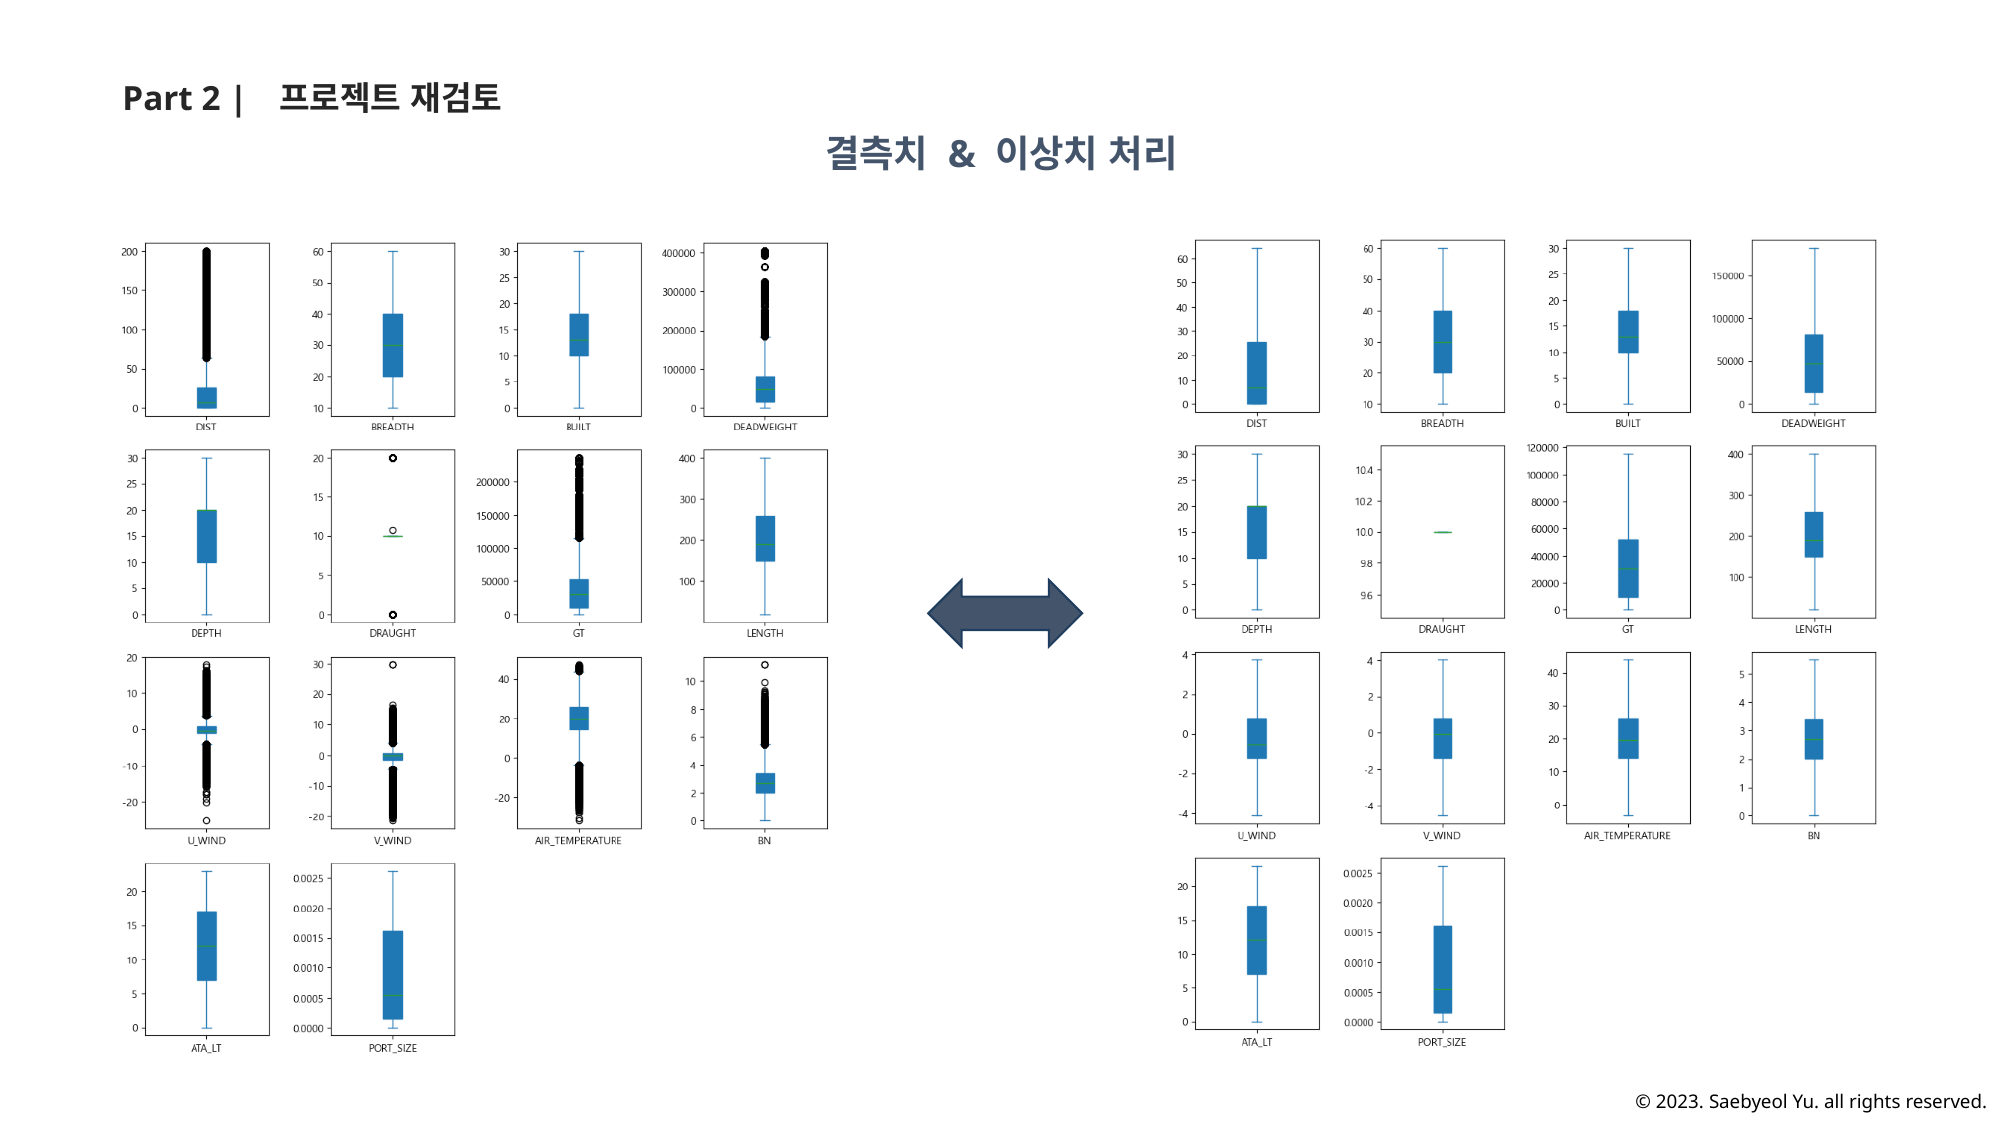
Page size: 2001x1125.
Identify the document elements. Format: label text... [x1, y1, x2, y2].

picture [1160, 233, 1899, 1052]
text_box [926, 577, 1084, 650]
text_box 프로젝트 재검토 [264, 69, 518, 124]
text_box 결측치 & 이상치 처리 [810, 122, 1264, 182]
picture [101, 237, 850, 1056]
text_box Part 2 | [107, 69, 264, 124]
